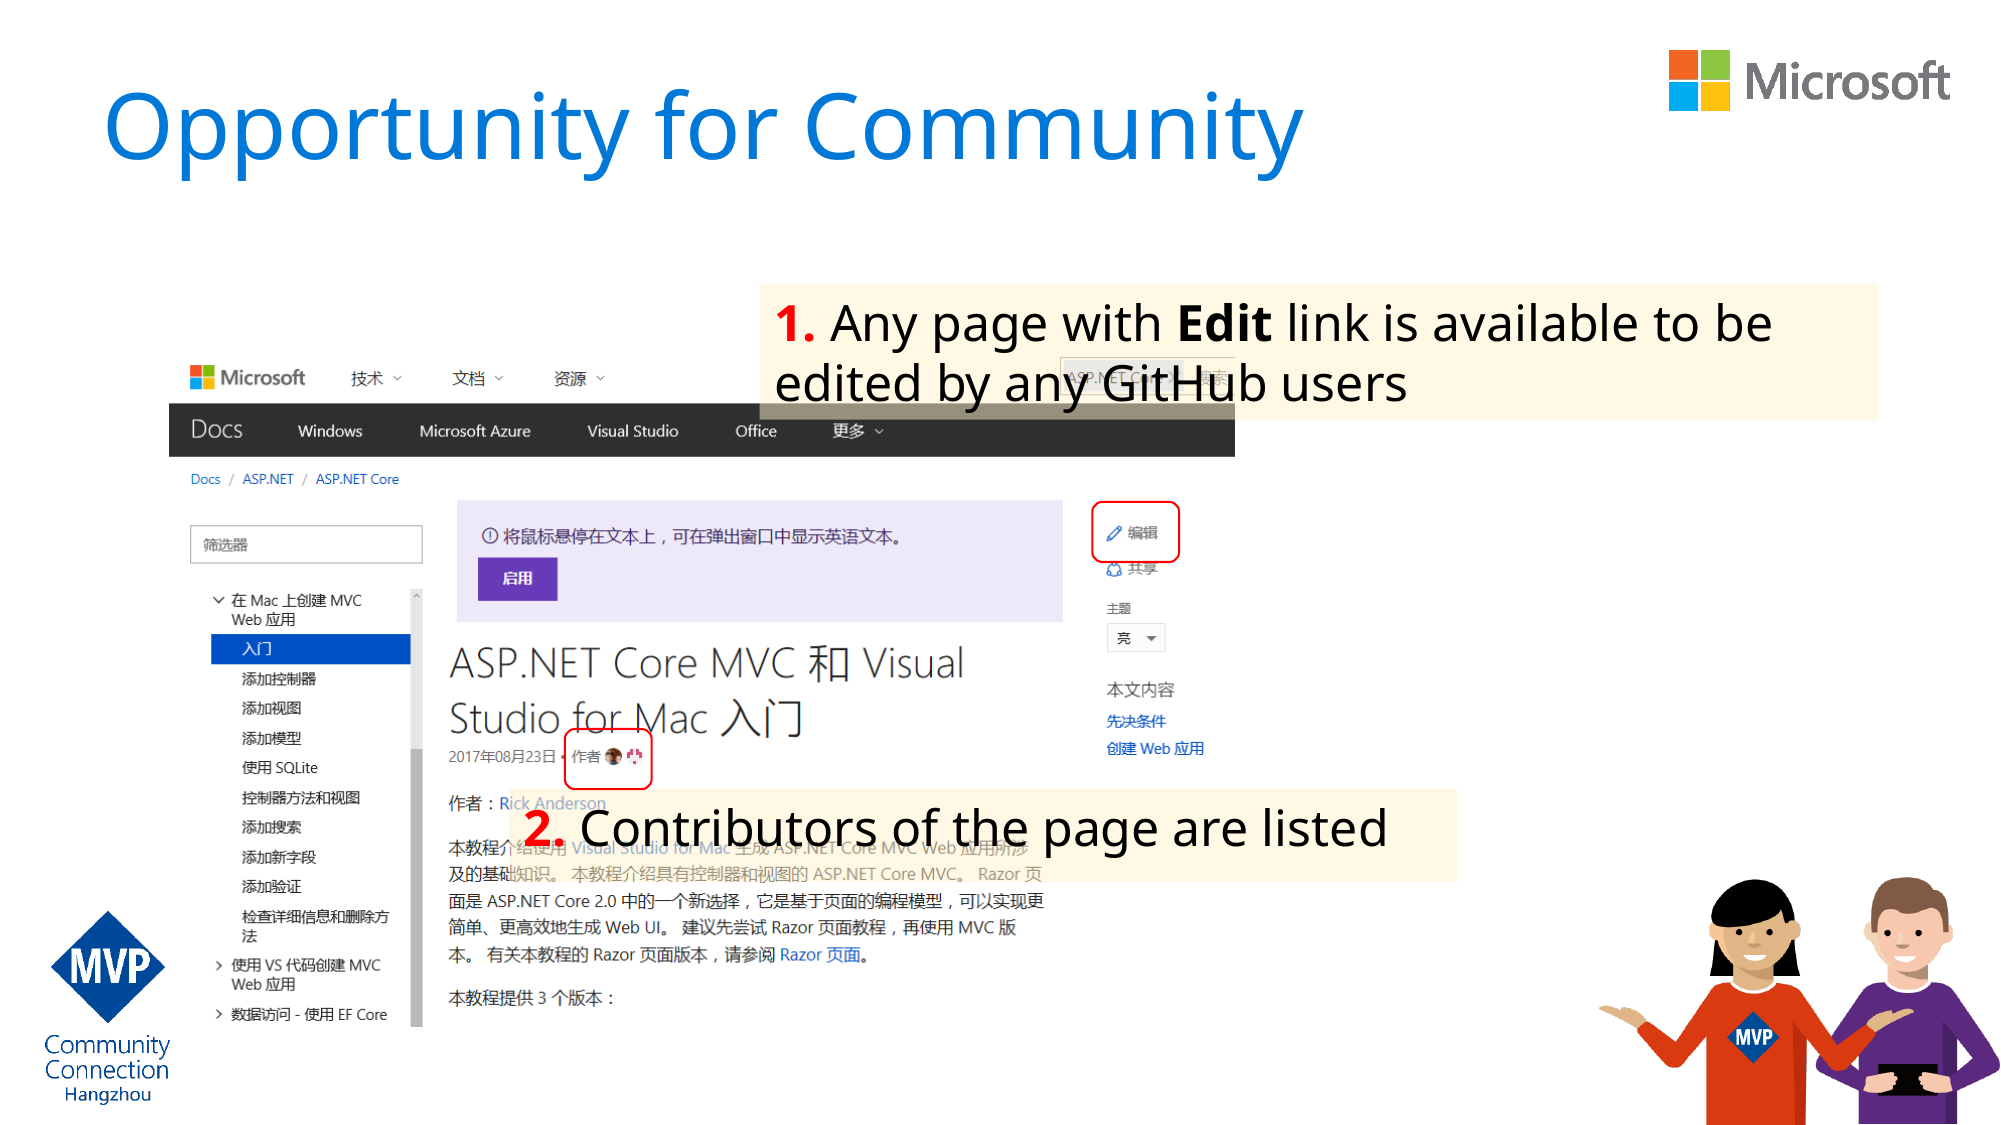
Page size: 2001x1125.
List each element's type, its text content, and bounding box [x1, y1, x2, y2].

picture [1599, 877, 2000, 1125]
title Opportunity for Community [88, 35, 1879, 211]
picture [45, 352, 1235, 1105]
picture [1669, 50, 1950, 111]
list 1. Any page with Edit link is available to be edited by any GitHub users [759, 283, 1879, 420]
text_box 2. Contributors of the page are listed [1235, 789, 1458, 883]
